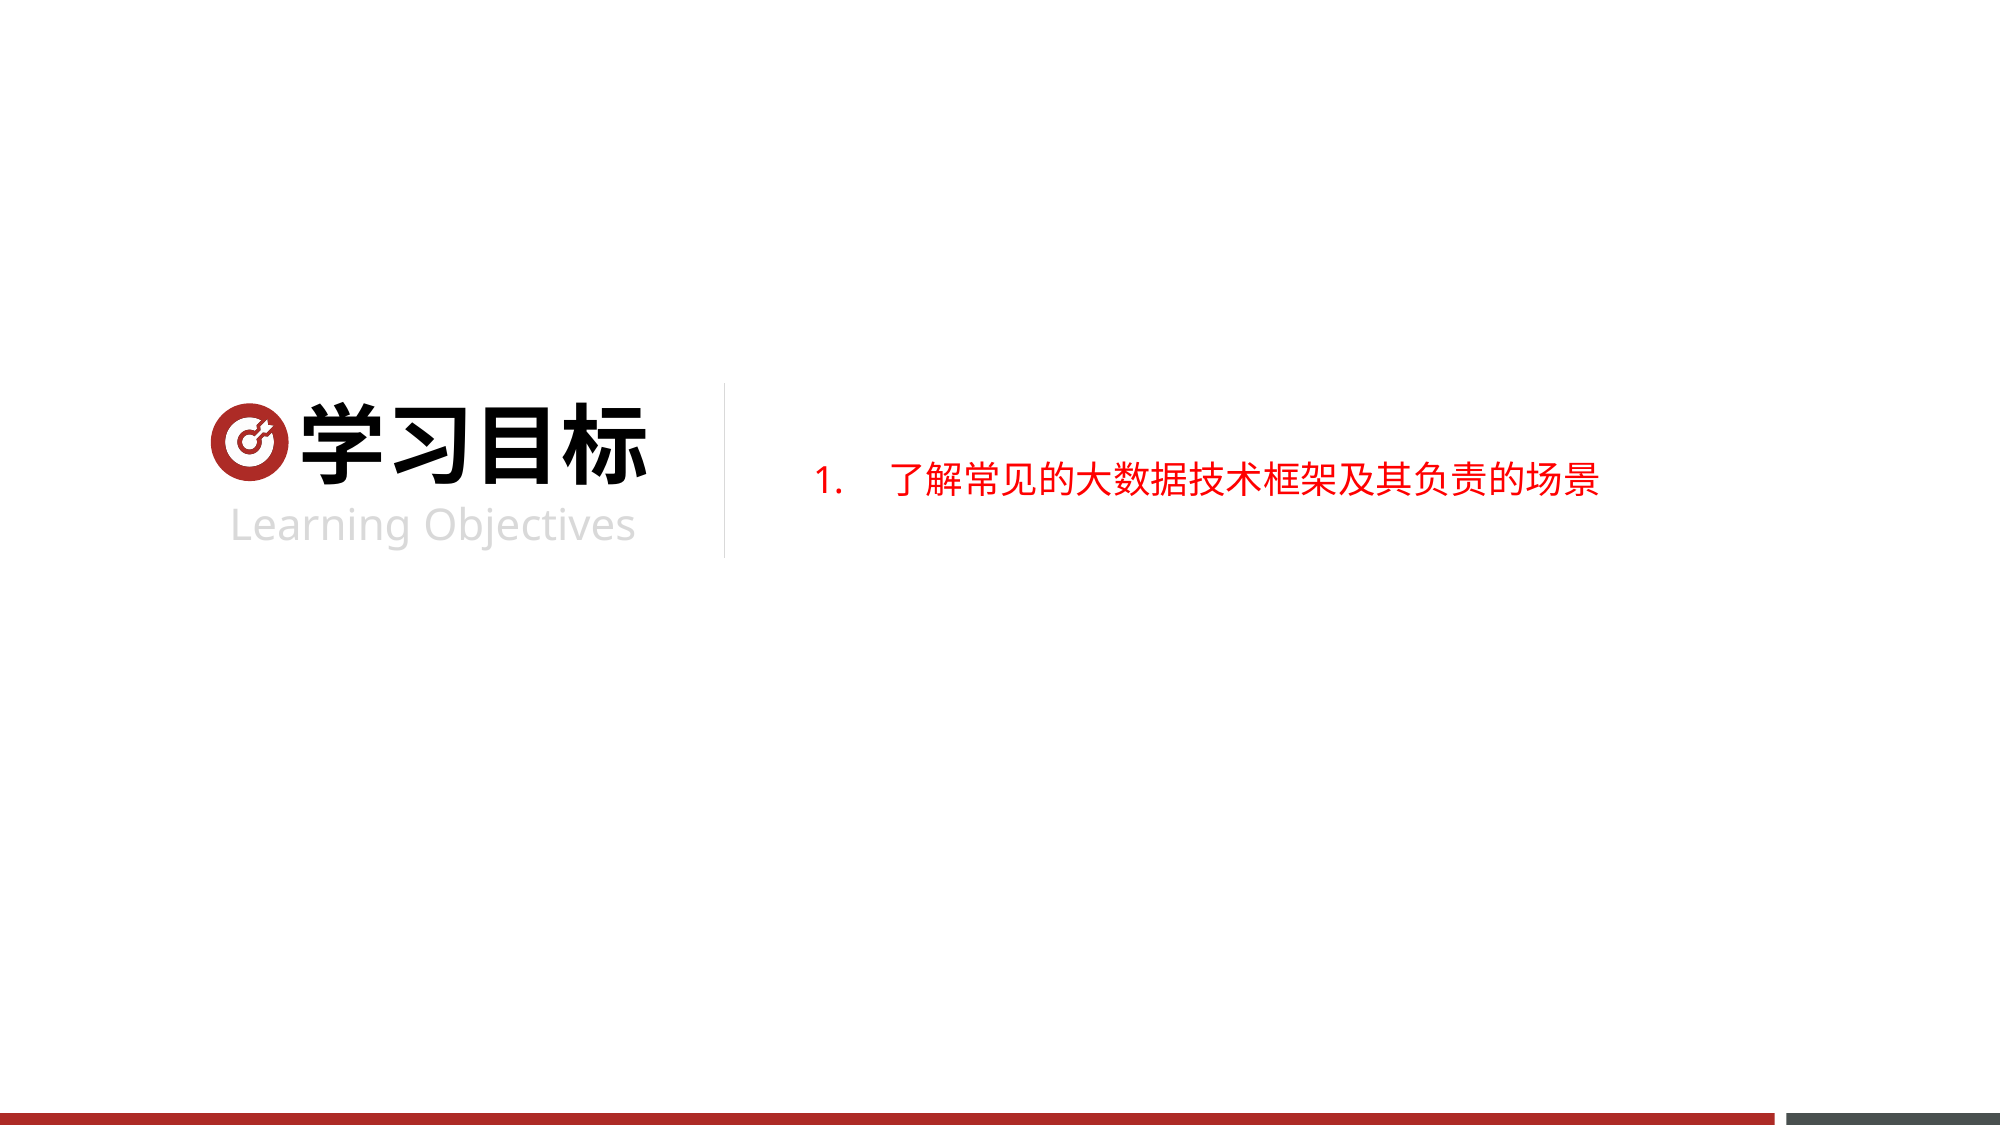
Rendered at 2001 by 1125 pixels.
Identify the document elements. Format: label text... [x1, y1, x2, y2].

list 了解常见的大数据技术框架及其负责的场景 [798, 178, 1832, 734]
picture [216, 408, 283, 476]
